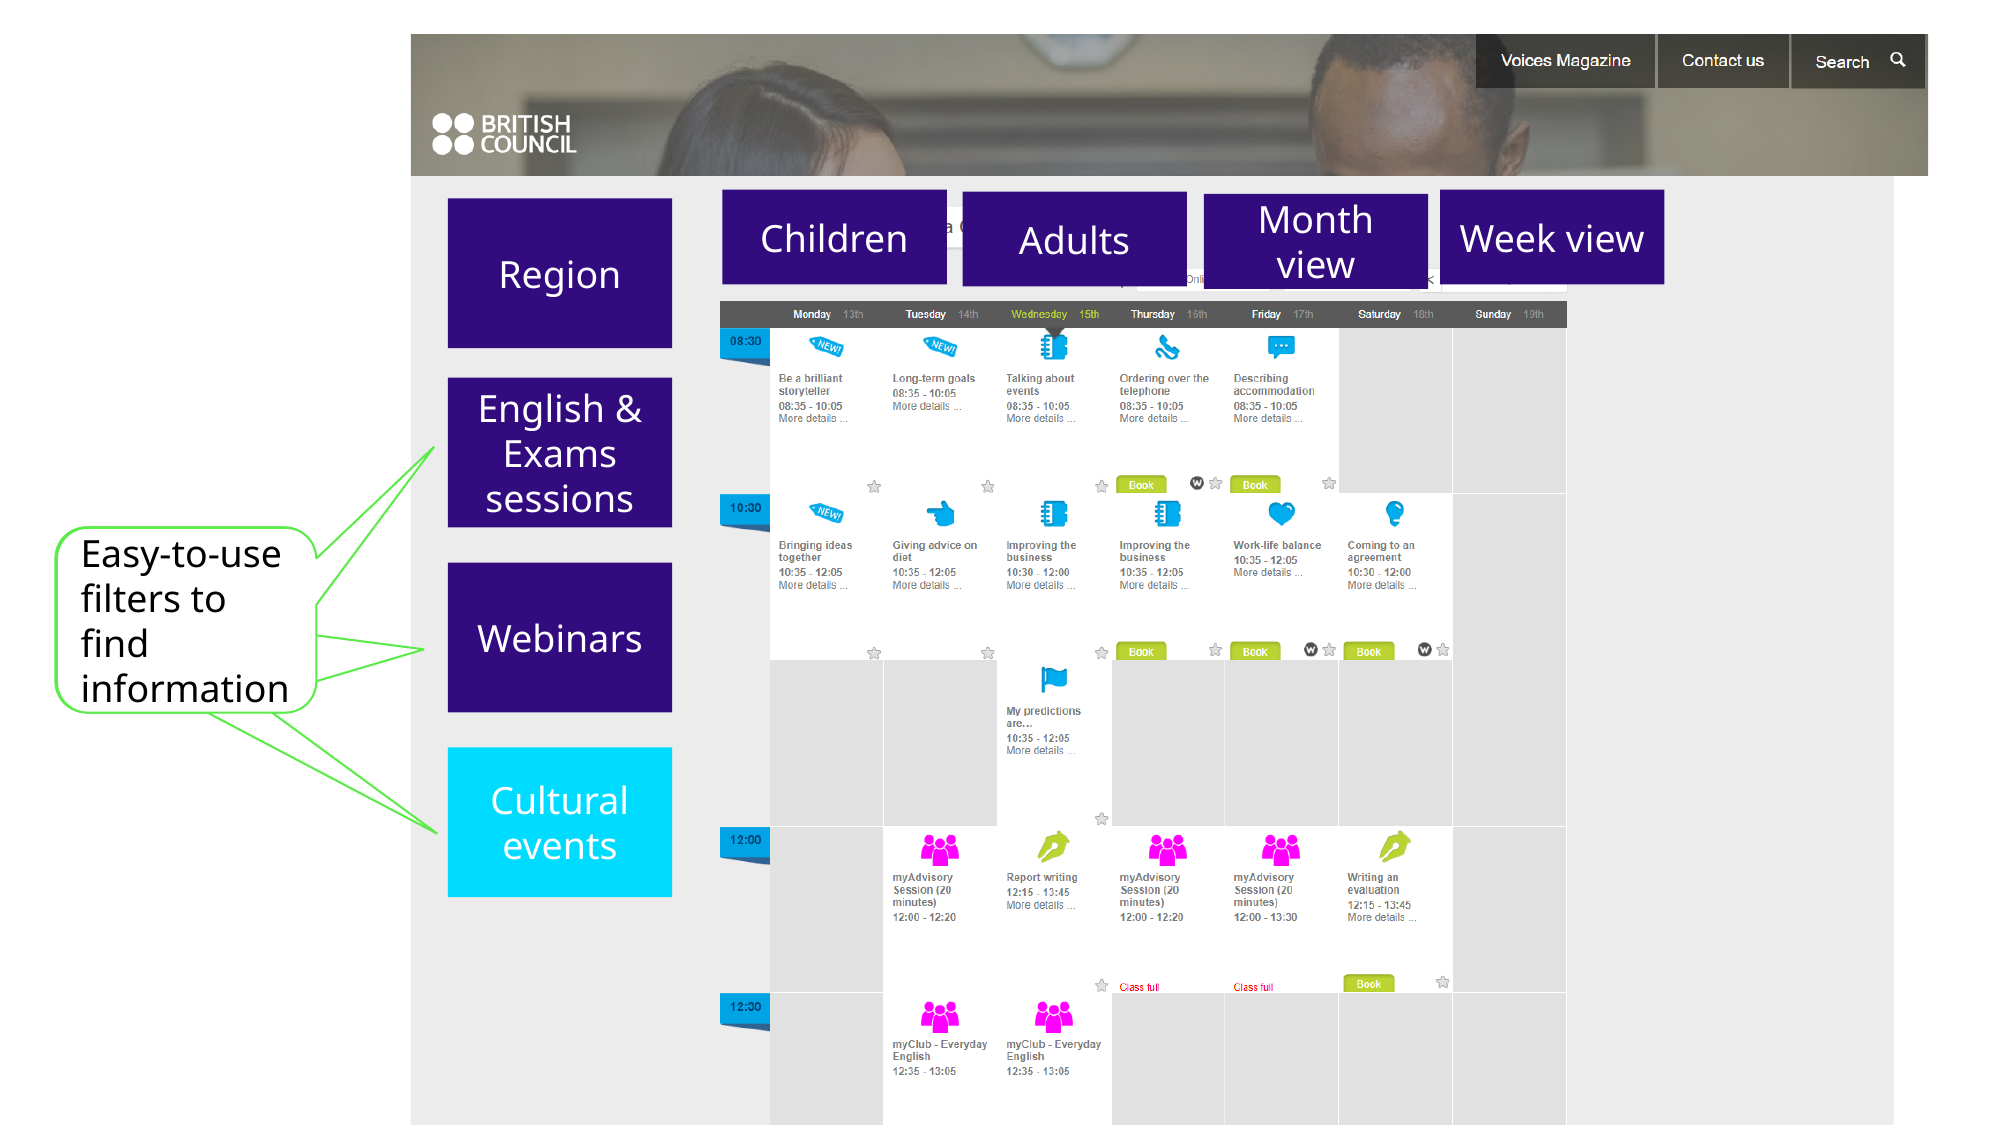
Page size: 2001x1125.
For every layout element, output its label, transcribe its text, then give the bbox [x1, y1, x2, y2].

picture [410, 34, 1929, 1125]
text_box Easy-to-use filters to find information [55, 468, 410, 714]
text_box [318, 634, 410, 682]
text_box [207, 714, 410, 821]
